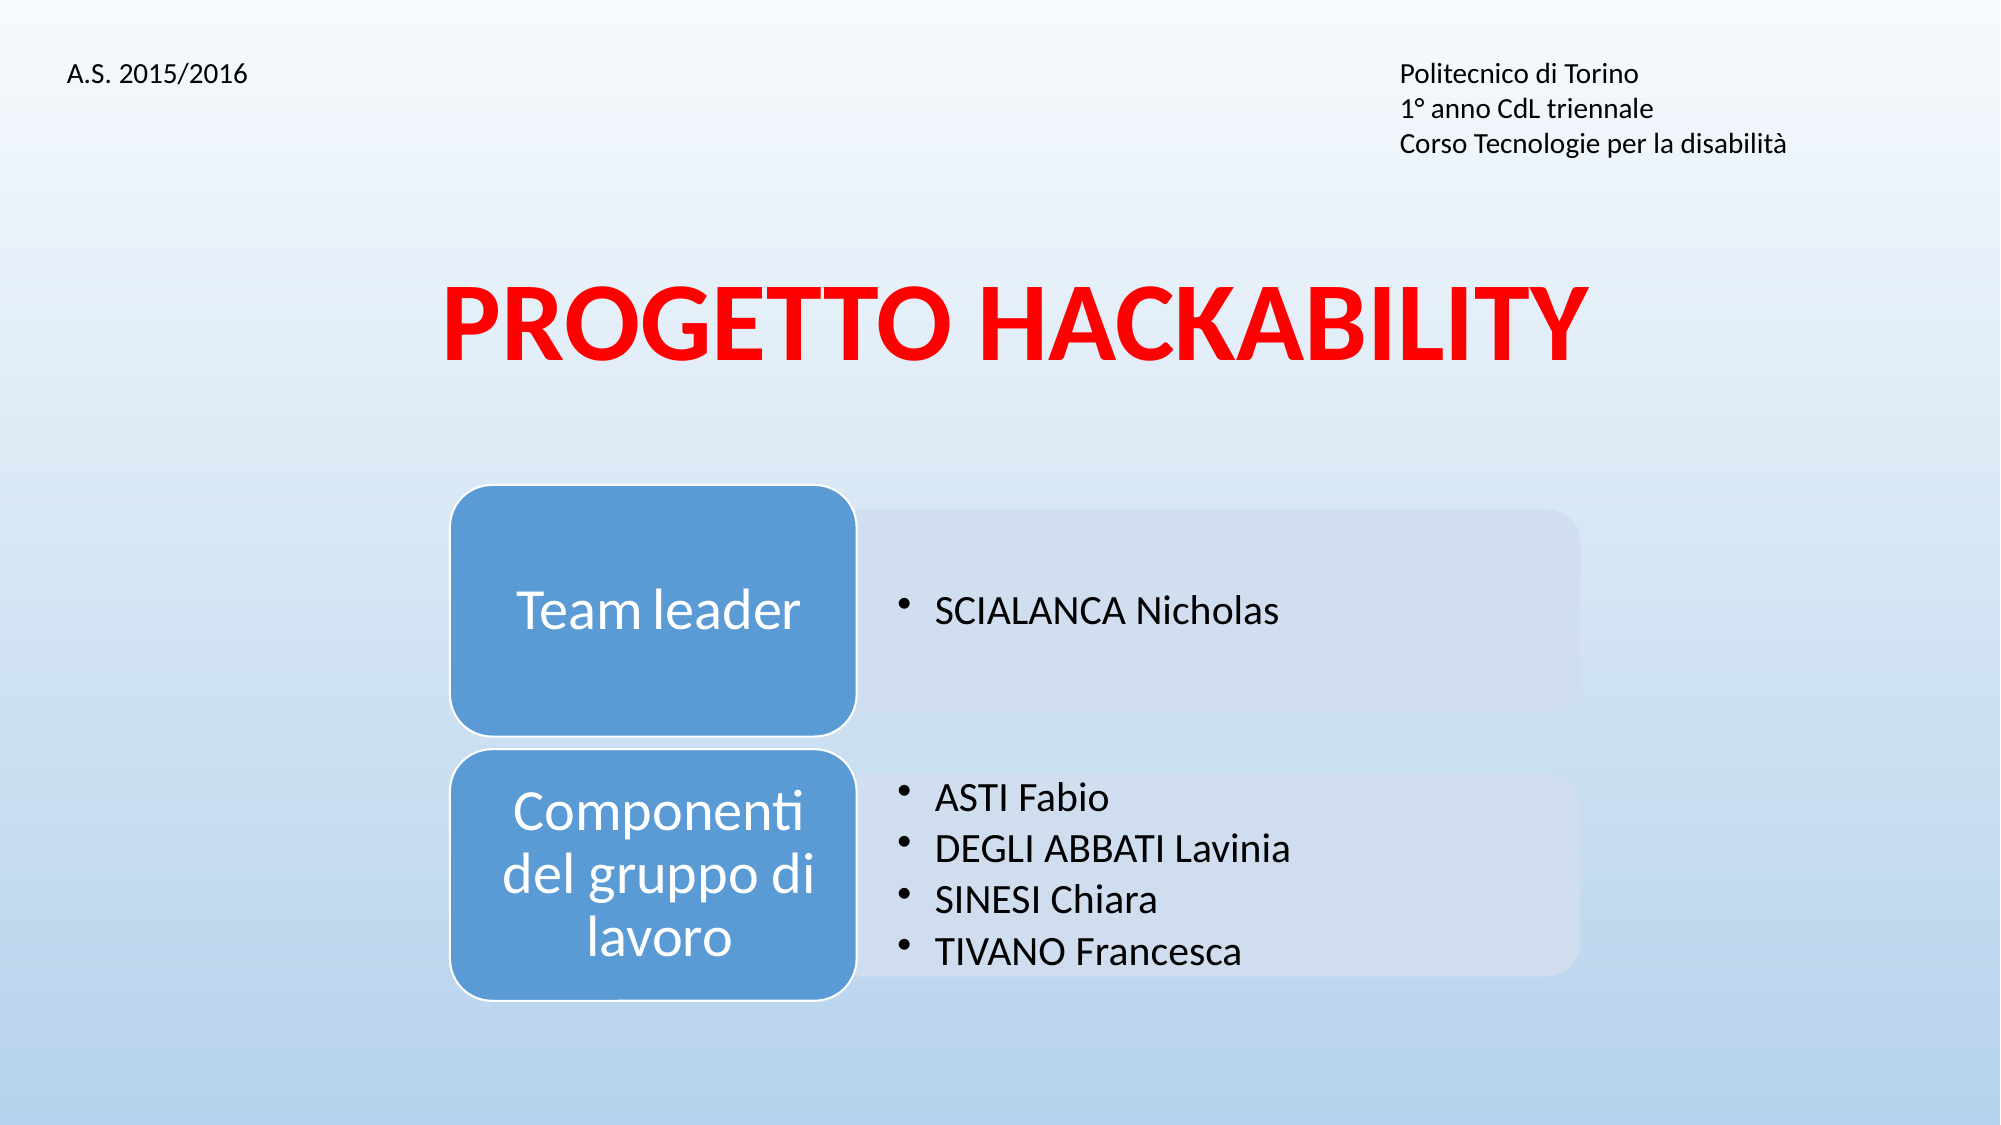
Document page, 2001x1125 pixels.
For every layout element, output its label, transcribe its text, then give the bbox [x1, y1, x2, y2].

text_box A.S. 2015/2016 [52, 46, 263, 97]
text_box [449, 484, 1580, 1001]
text_box Politecnico di Torino 1° anno CdL triennale Corso Tecnologie per la disabilità [1384, 46, 1983, 167]
text_box PROGETTO HACKABILITY [426, 240, 1605, 391]
